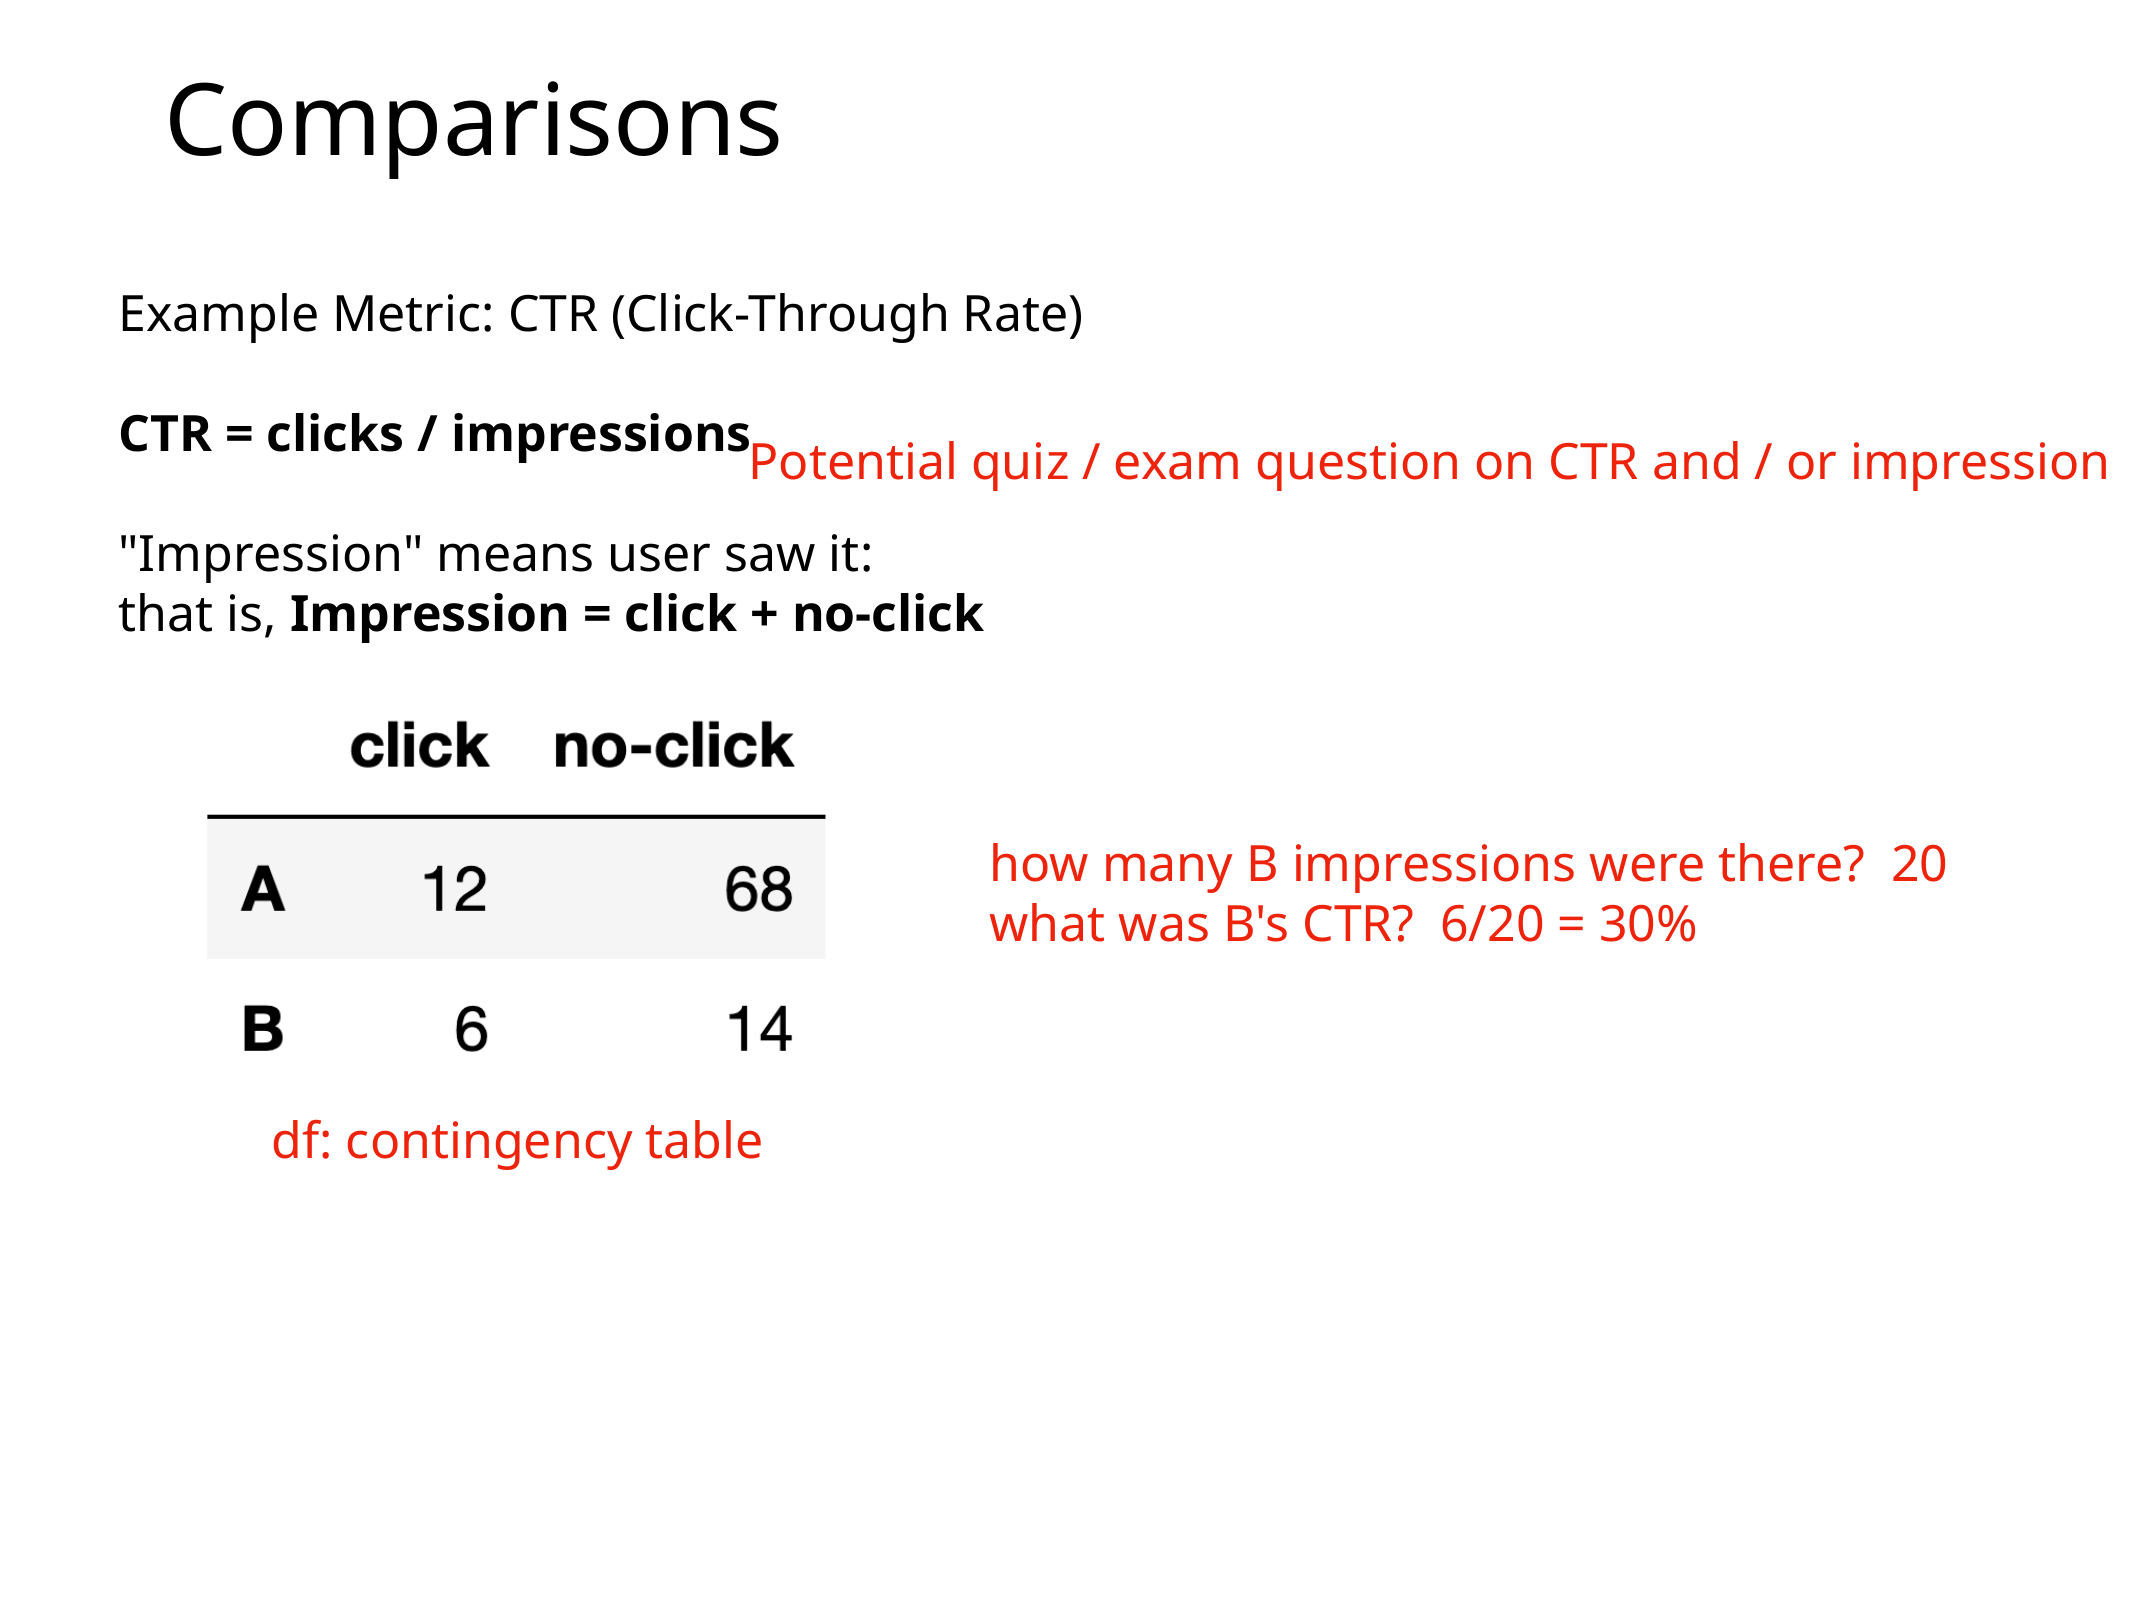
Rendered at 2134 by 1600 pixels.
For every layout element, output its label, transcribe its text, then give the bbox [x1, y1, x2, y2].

picture [174, 681, 861, 1101]
text_box Example Metric: CTR (Click-Through Rate) CTR = clicks / impressions "Impression" means user saw it: that is, Impression = click + no-click [110, 272, 1092, 650]
text_box Potential quiz / exam question on CTR and / or impression [740, 421, 2120, 498]
text_box df: contingency table [263, 1101, 773, 1177]
text_box how many B impressions were there? 20 what was B's CTR? 6/20 = 30% [981, 822, 1957, 960]
title Comparisons [155, 41, 2057, 191]
